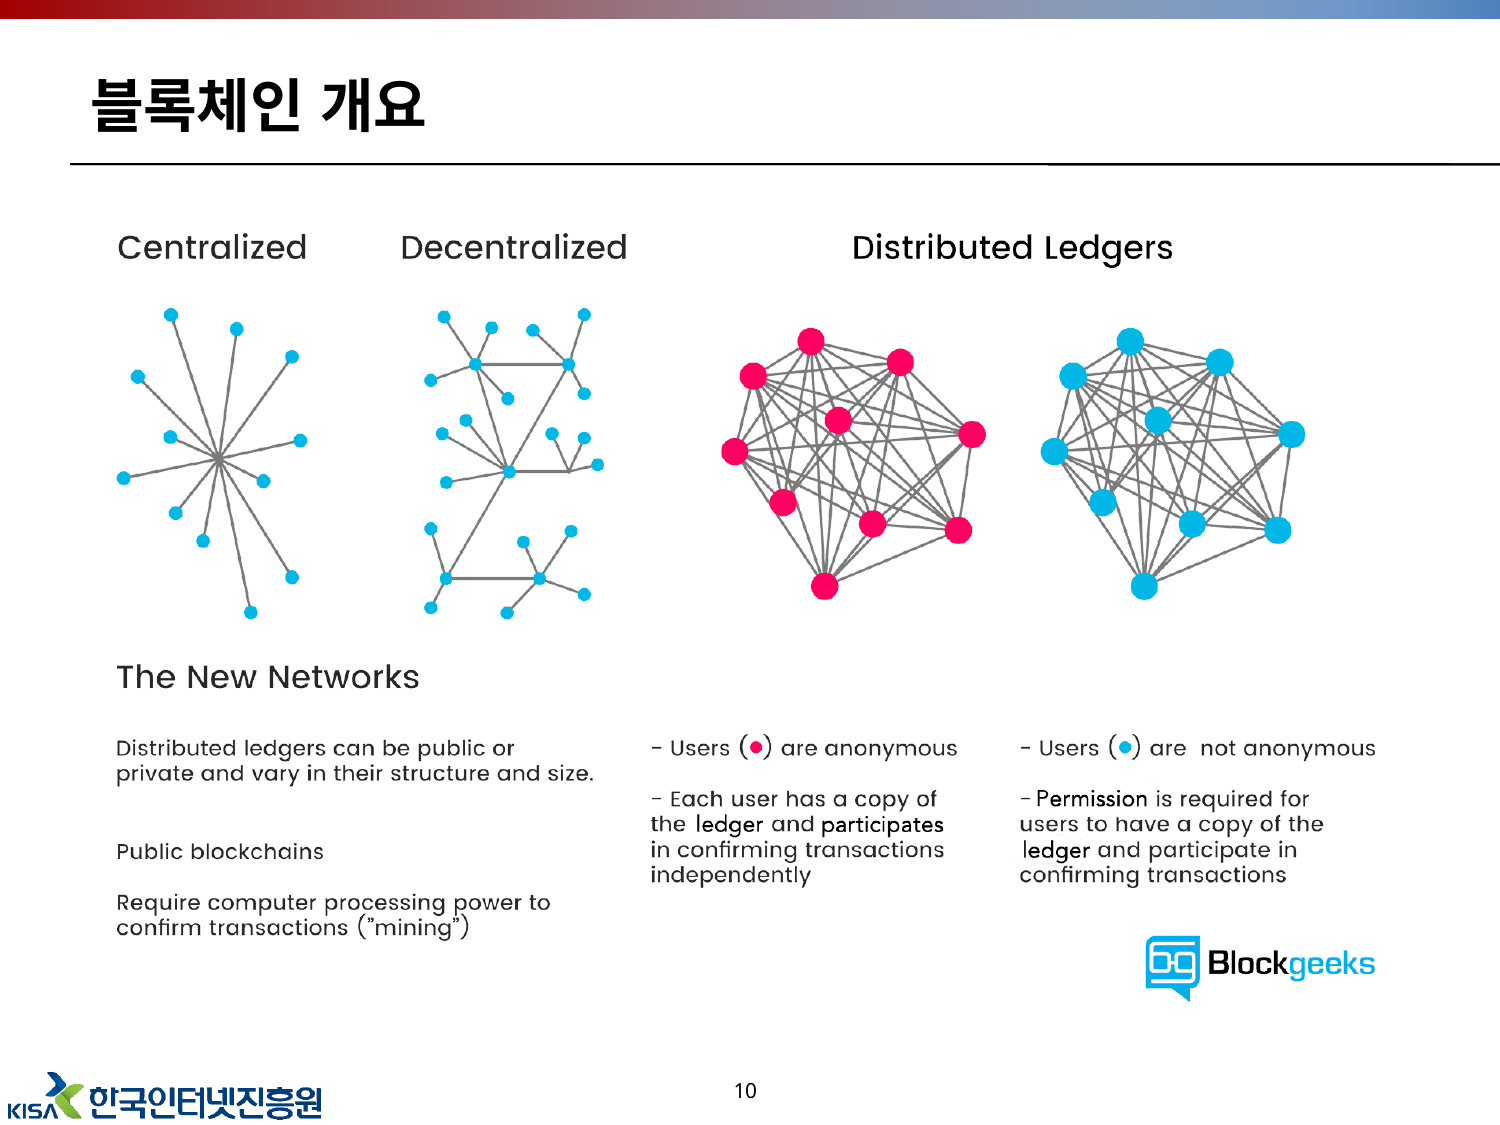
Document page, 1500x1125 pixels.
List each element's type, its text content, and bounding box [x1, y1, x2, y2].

picture [116, 232, 1375, 1002]
title 블록체인 개요 [75, 45, 1477, 164]
picture [0, 1066, 327, 1125]
picture [1364, 960, 1375, 965]
picture [1150, 942, 1195, 983]
slide_number 10 [587, 1070, 904, 1118]
